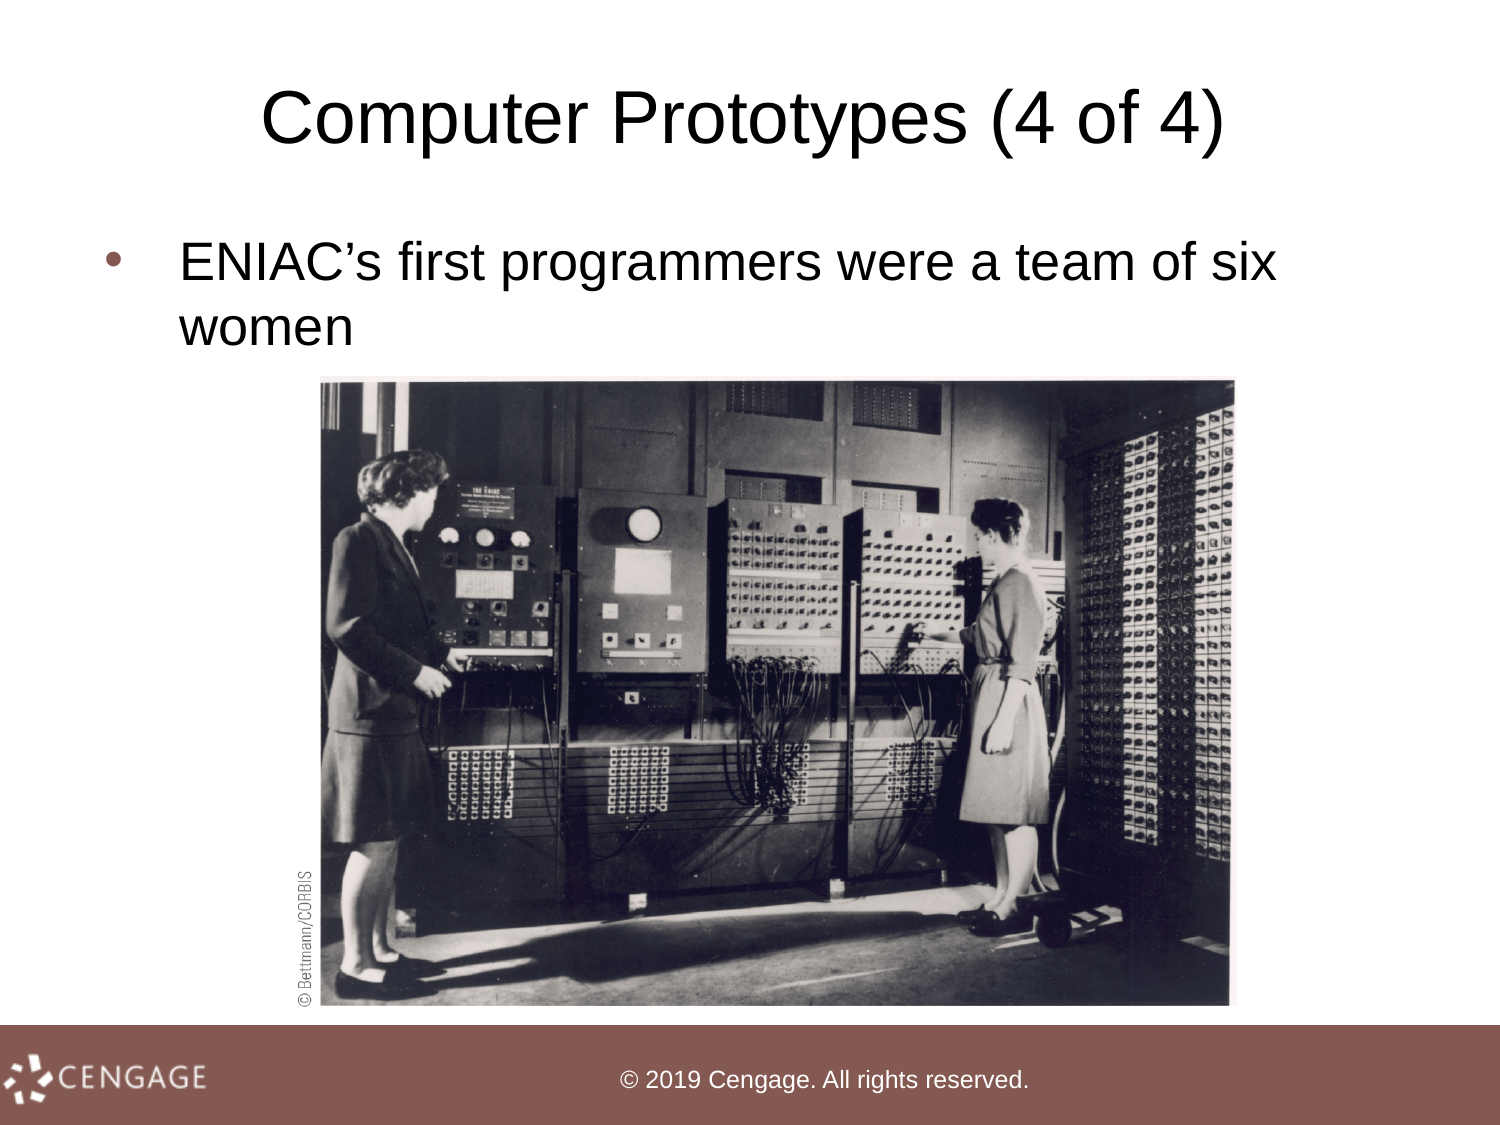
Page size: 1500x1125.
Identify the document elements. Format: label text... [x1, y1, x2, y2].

list ENIAC’s first programmers were a team of six women [89, 218, 1432, 365]
picture [0, 1051, 211, 1106]
title Computer Prototypes (4 of 4) [85, 31, 1403, 197]
picture [297, 375, 1238, 1011]
